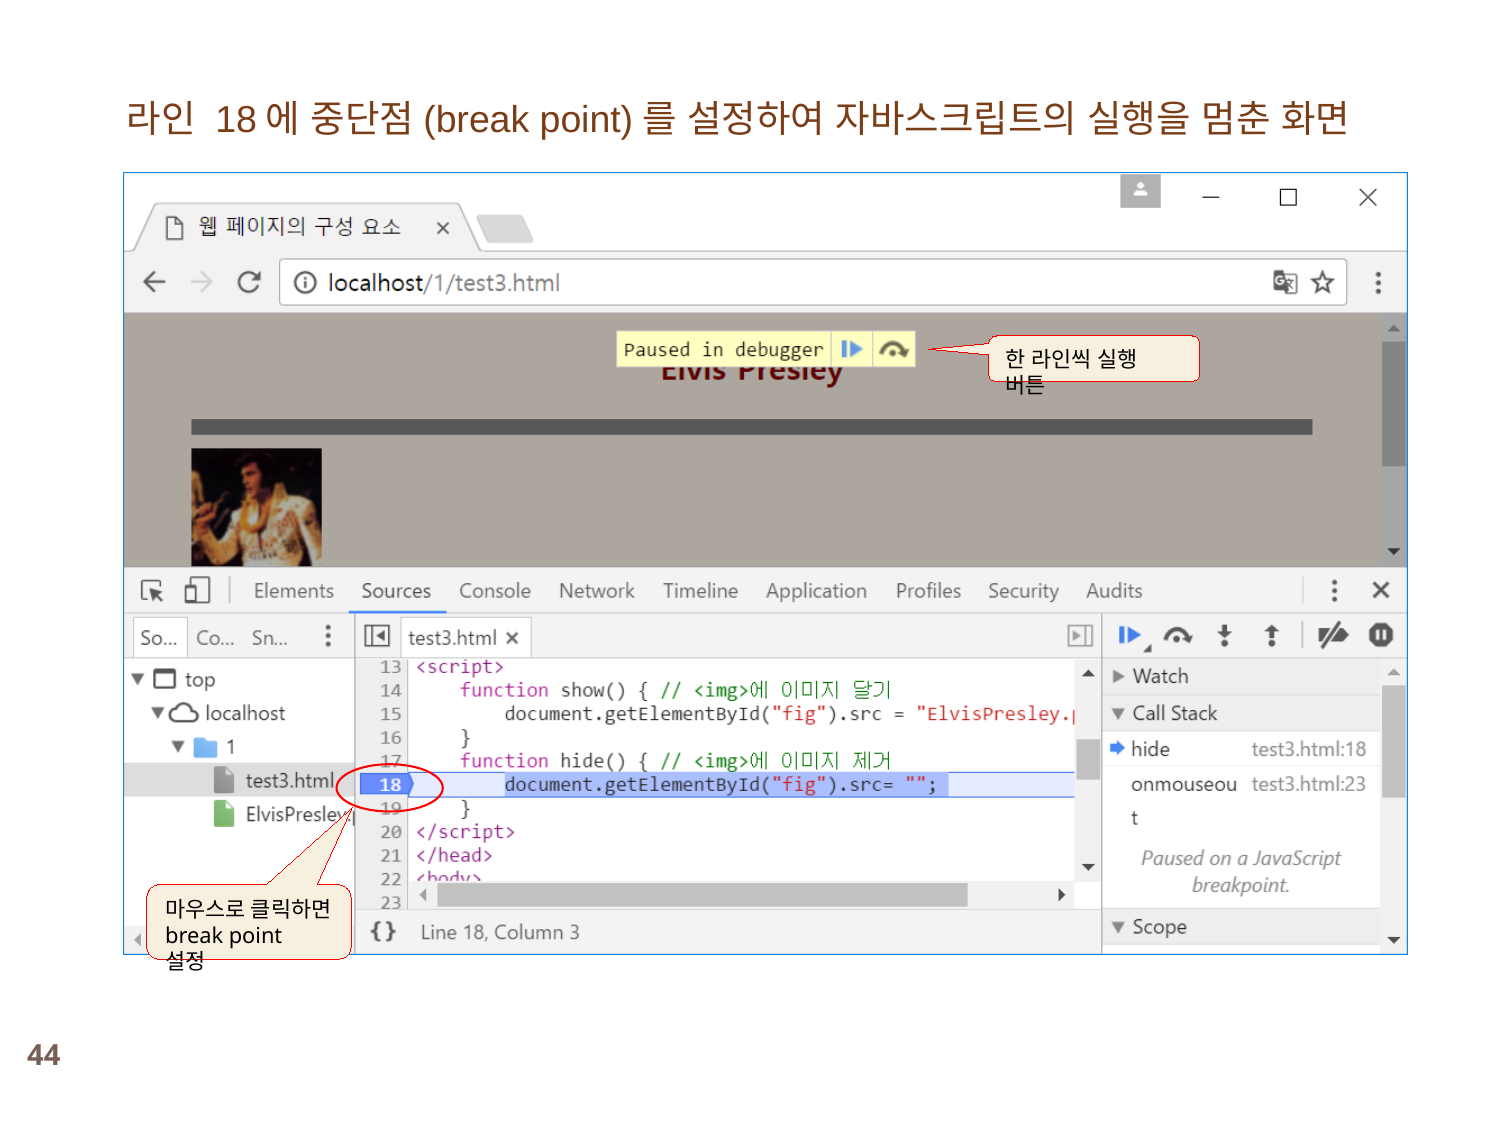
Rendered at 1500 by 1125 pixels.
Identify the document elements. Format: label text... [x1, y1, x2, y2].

slide_number 44 [0, 1025, 88, 1088]
text_box 라인 18에 중단점(break point)를 설정하여 자바스크립트의 실행을 멈춘 화면 [112, 60, 1449, 148]
picture [123, 172, 1408, 955]
